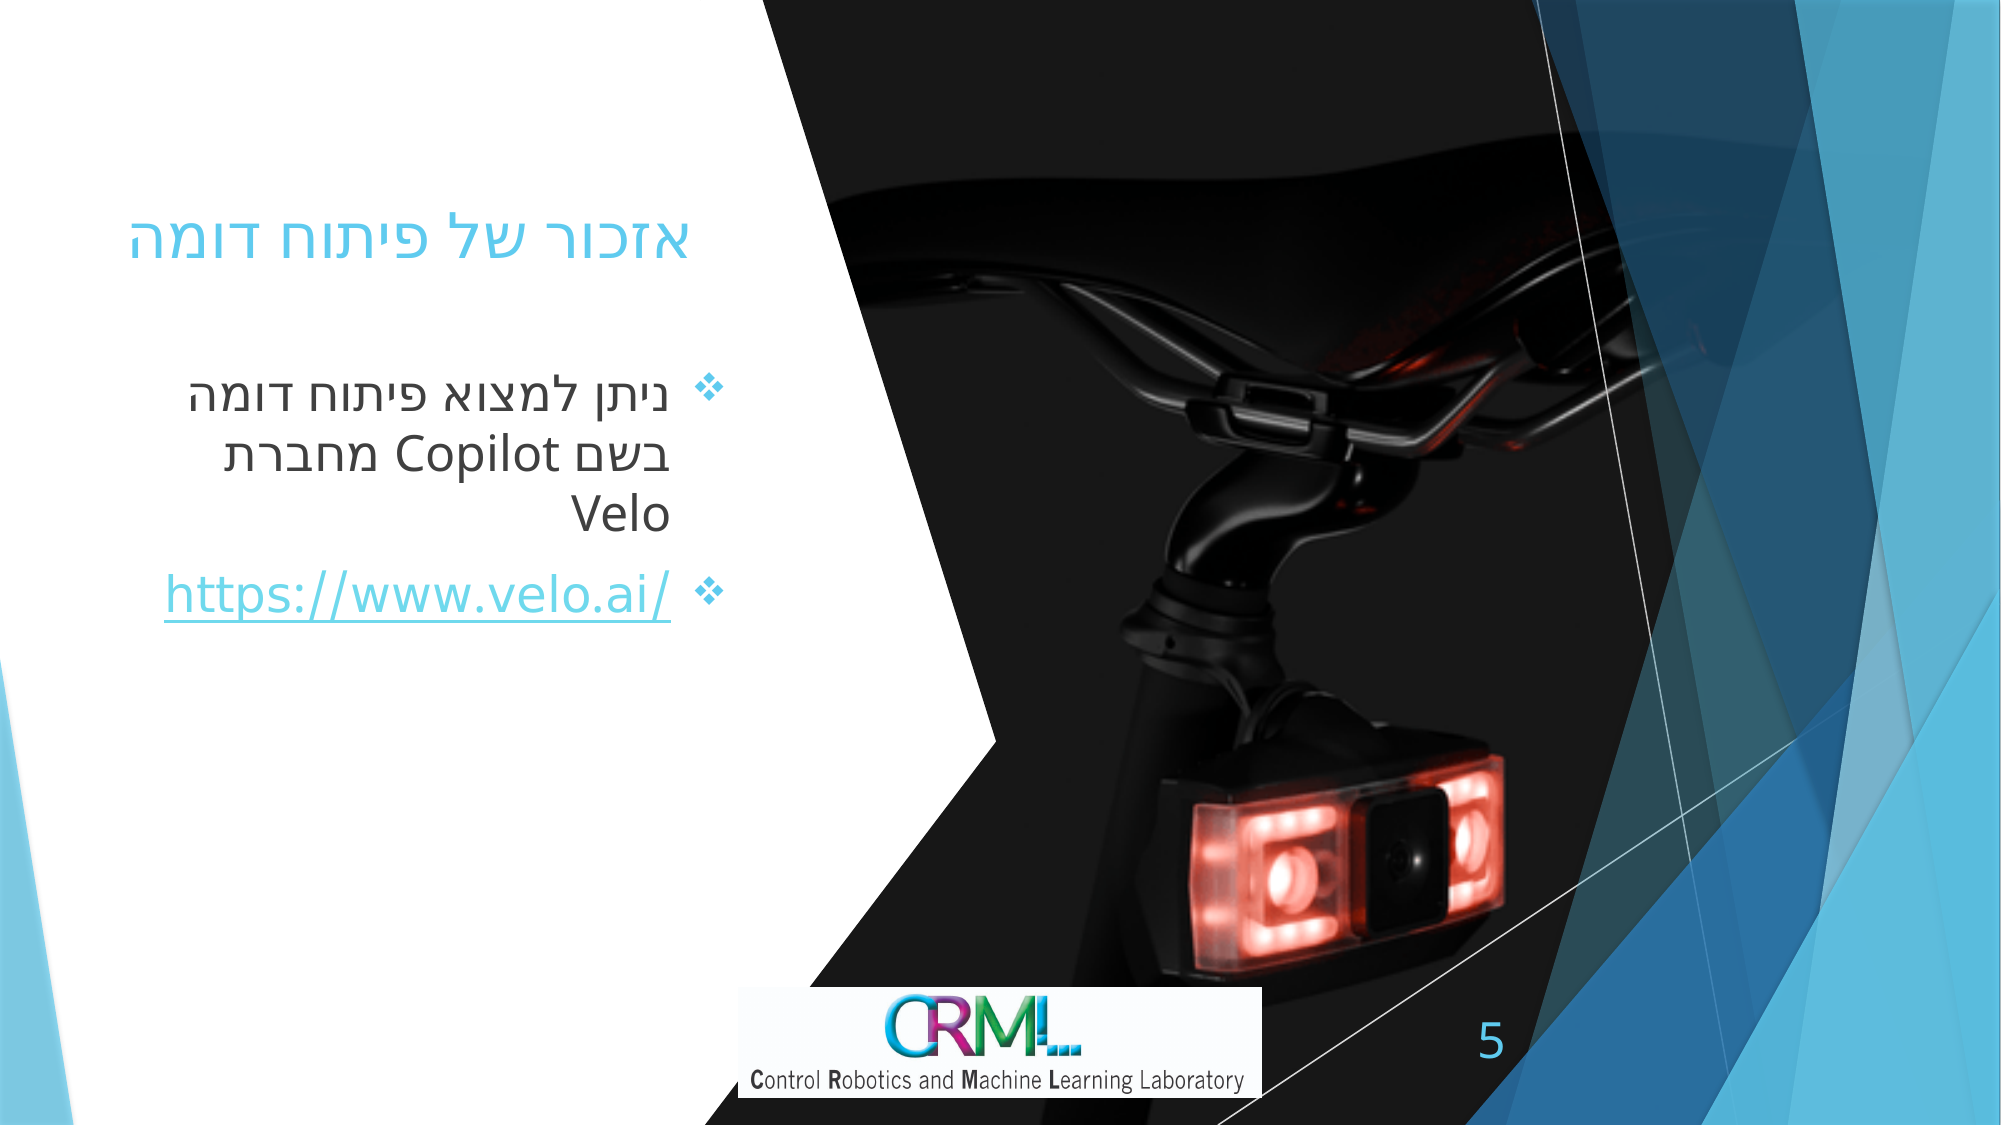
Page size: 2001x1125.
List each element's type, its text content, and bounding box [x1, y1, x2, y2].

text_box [1536, 0, 1738, 602]
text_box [1217, 603, 2000, 1125]
picture [699, 0, 1536, 1125]
title אזכור של פיתוח דומה [111, 187, 695, 332]
picture [1738, 0, 2000, 603]
list ניתן למצוא פיתוח דומה בשם Copilot מחברת Velo https://www.velo.ai/ [111, 354, 695, 992]
